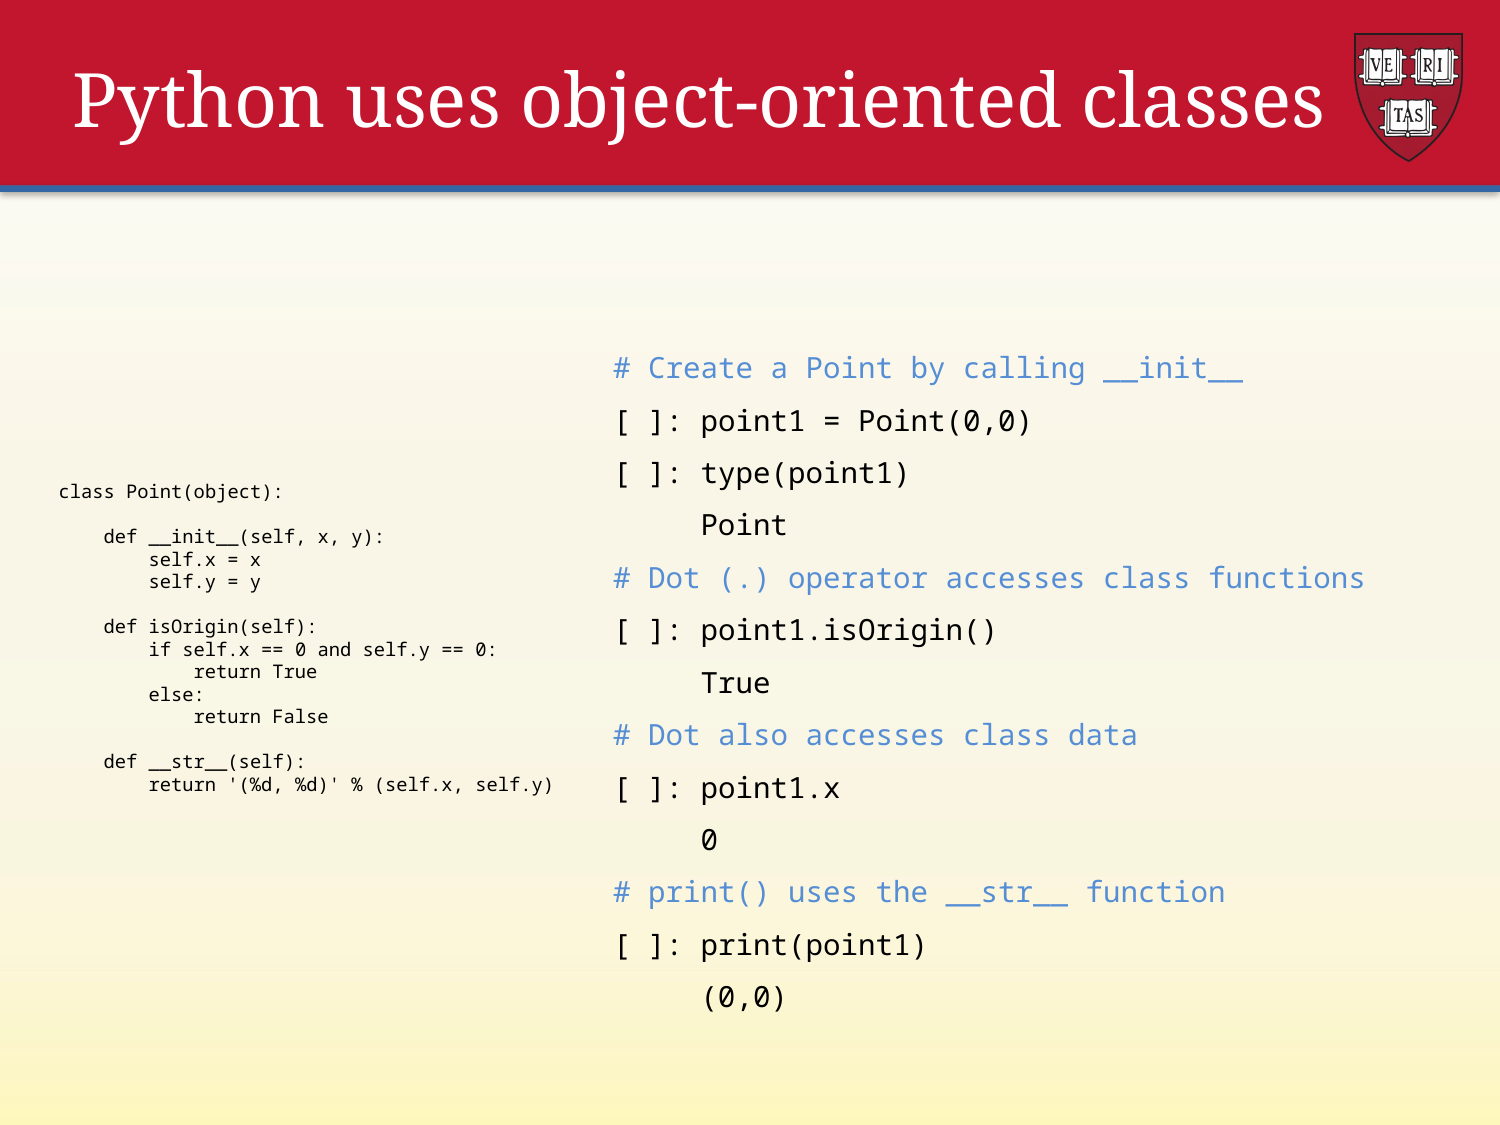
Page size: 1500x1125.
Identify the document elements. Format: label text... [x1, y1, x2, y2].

picture [0, 0, 1500, 186]
title Python uses object-oriented classes [64, 3, 1416, 193]
text_box # Create a Point by calling __init__ [ ]: point1 = Point(0,0) [ ]: type(point1) Point # Dot (.) operator accesses class functions [ ]: point1.isOrigin() True # Dot also accesses class data [ ]: point1.x 0 # print() uses the __str__ function [ ]: print(point1) (0,0) [605, 324, 1374, 1021]
text_box class Point(object): def __init__(self, x, y): self.x = x self.y = y def isOrigin(self): if self.x == 0 and self.y == 0: return True else: return False def __str__(self): return '(%d, %d)' % (self.x, self.y) [51, 472, 562, 826]
picture [0, 192, 1500, 1125]
